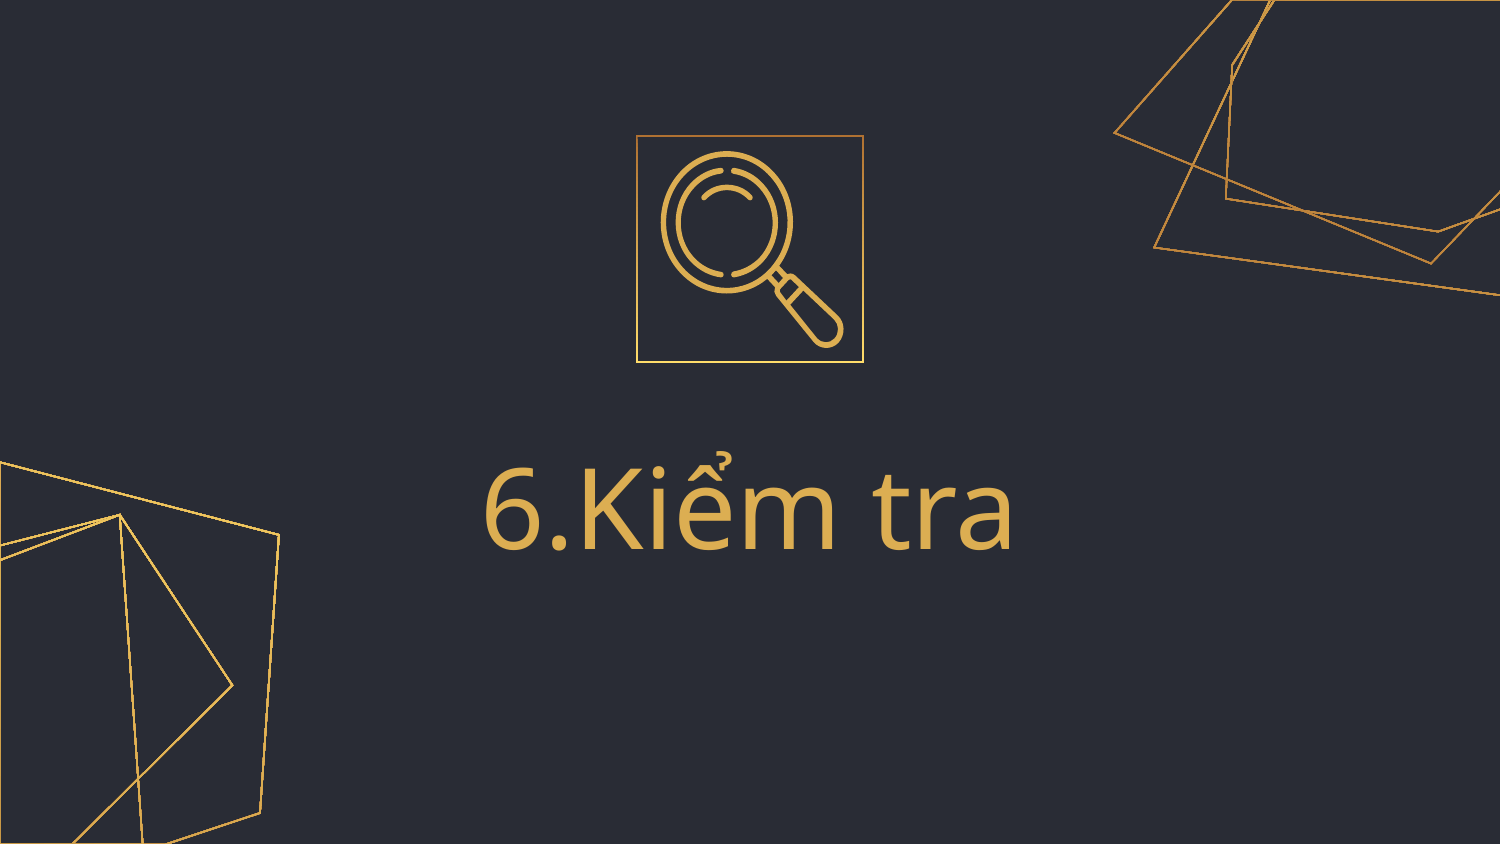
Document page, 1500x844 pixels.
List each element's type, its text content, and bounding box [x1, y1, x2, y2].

text_box [635, 134, 865, 364]
title 6.Kiểm tra [400, 383, 1100, 627]
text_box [654, 150, 846, 349]
